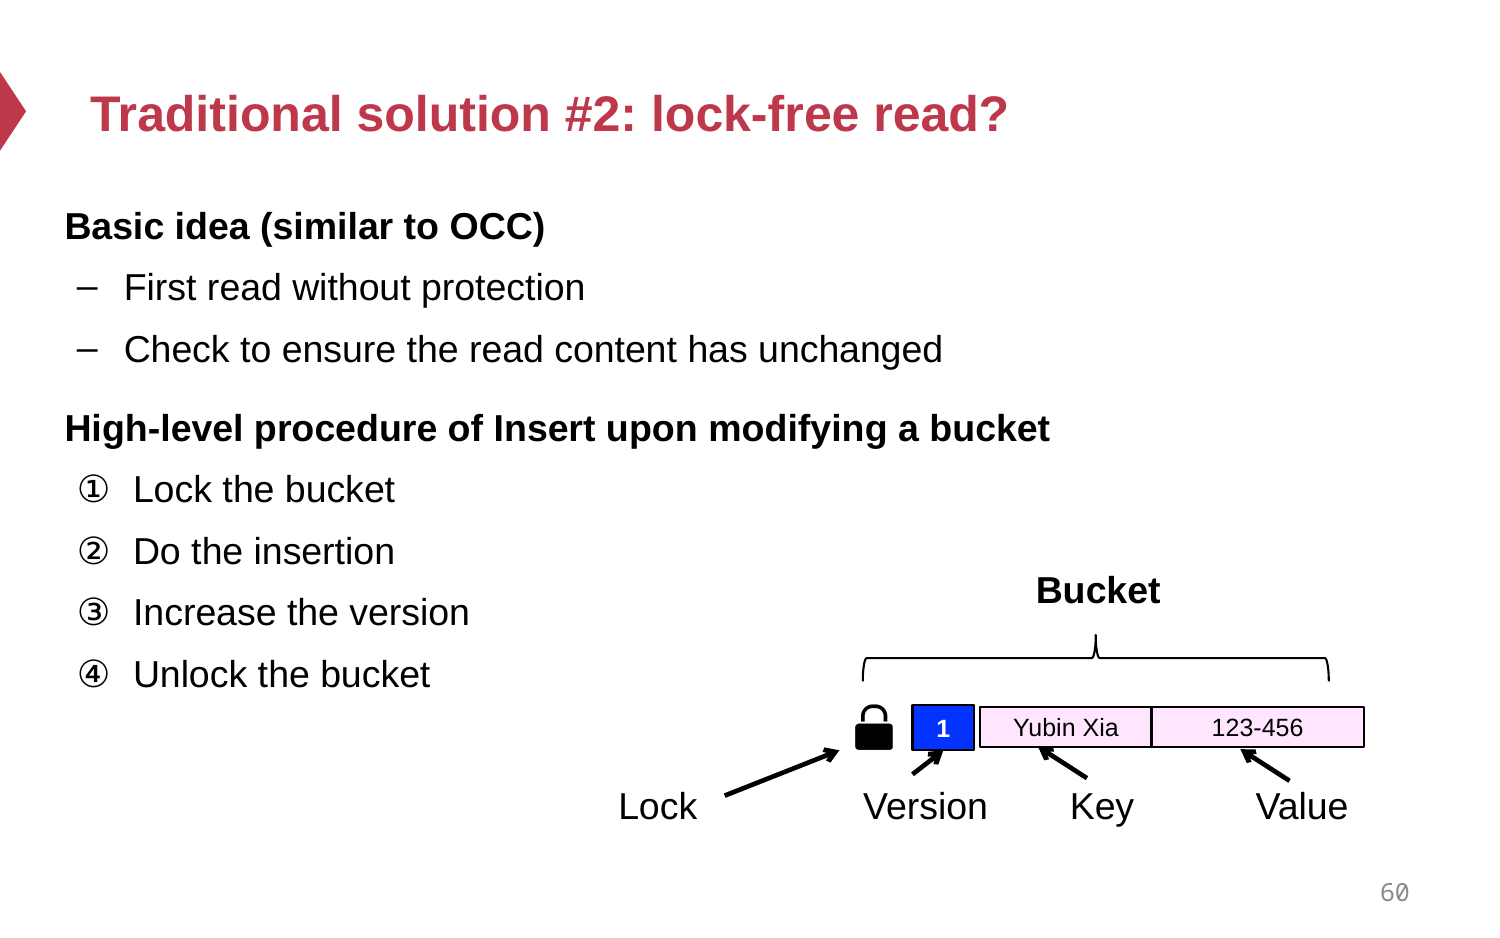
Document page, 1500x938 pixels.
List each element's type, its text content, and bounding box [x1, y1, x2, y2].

list Basic idea (similar to OCC) First read without protection Check to ensure the read content has unchanged High-level procedure of Insert upon modifying a bucket Lock the bucket Do the insertion Increase the version Unlock the bucket [49, 185, 1400, 781]
slide_number 60 [1074, 868, 1425, 919]
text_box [603, 558, 1424, 836]
title Traditional solution #2: lock-free read? [75, 37, 1425, 186]
